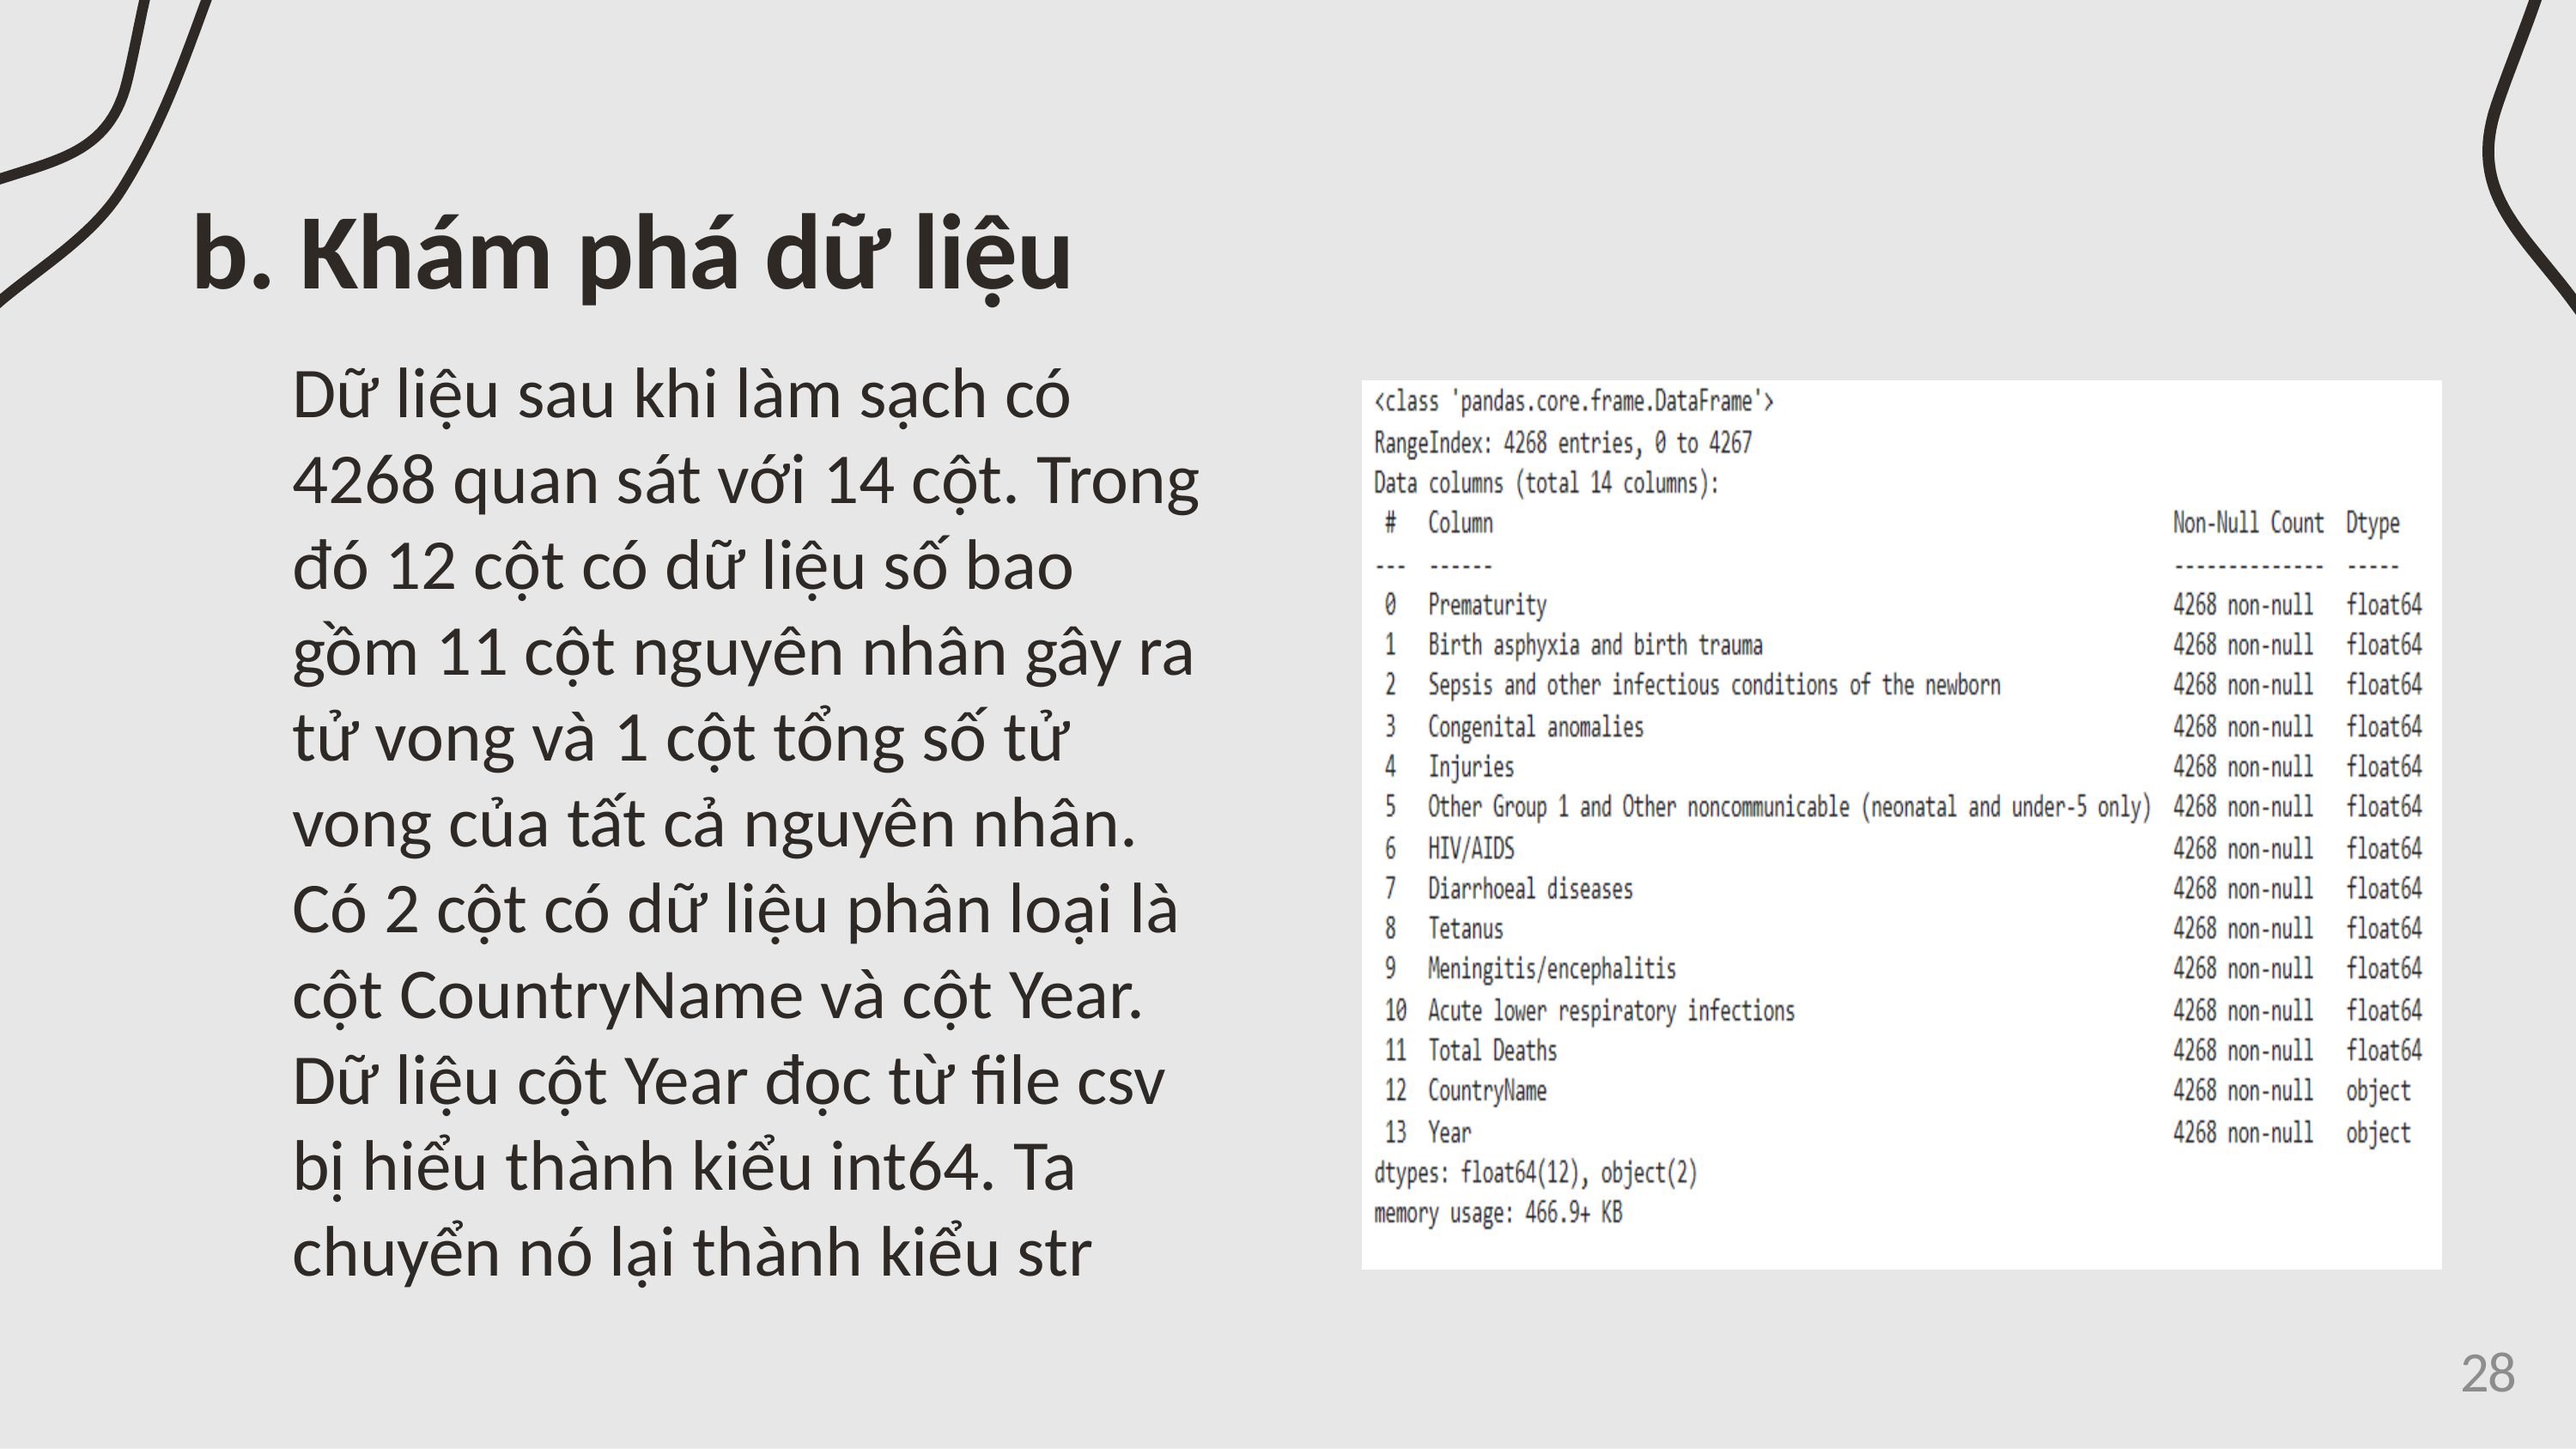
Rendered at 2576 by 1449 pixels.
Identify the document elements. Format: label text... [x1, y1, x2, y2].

slide_number 28 [2426, 1346, 2540, 1449]
title b. Khám phá dữ liệu [188, 179, 1411, 424]
picture [1362, 380, 2442, 1270]
text_box Dữ liệu sau khi làm sạch có 4268 quan sát với 14 cột. Trong đó 12 cột có dữ liệu số bao gồm 11 cột nguyên nhân gây ra tử vong và 1 cột tổng số tử vong của tất cả nguyên nhân. Có 2 cột có dữ liệu phân loại là cột CountryName và cột Year. Dữ liệu cột Year đọc từ file csv bị hiểu thành kiểu int64. Ta chuyển nó lại thành kiểu str [290, 337, 1213, 1290]
